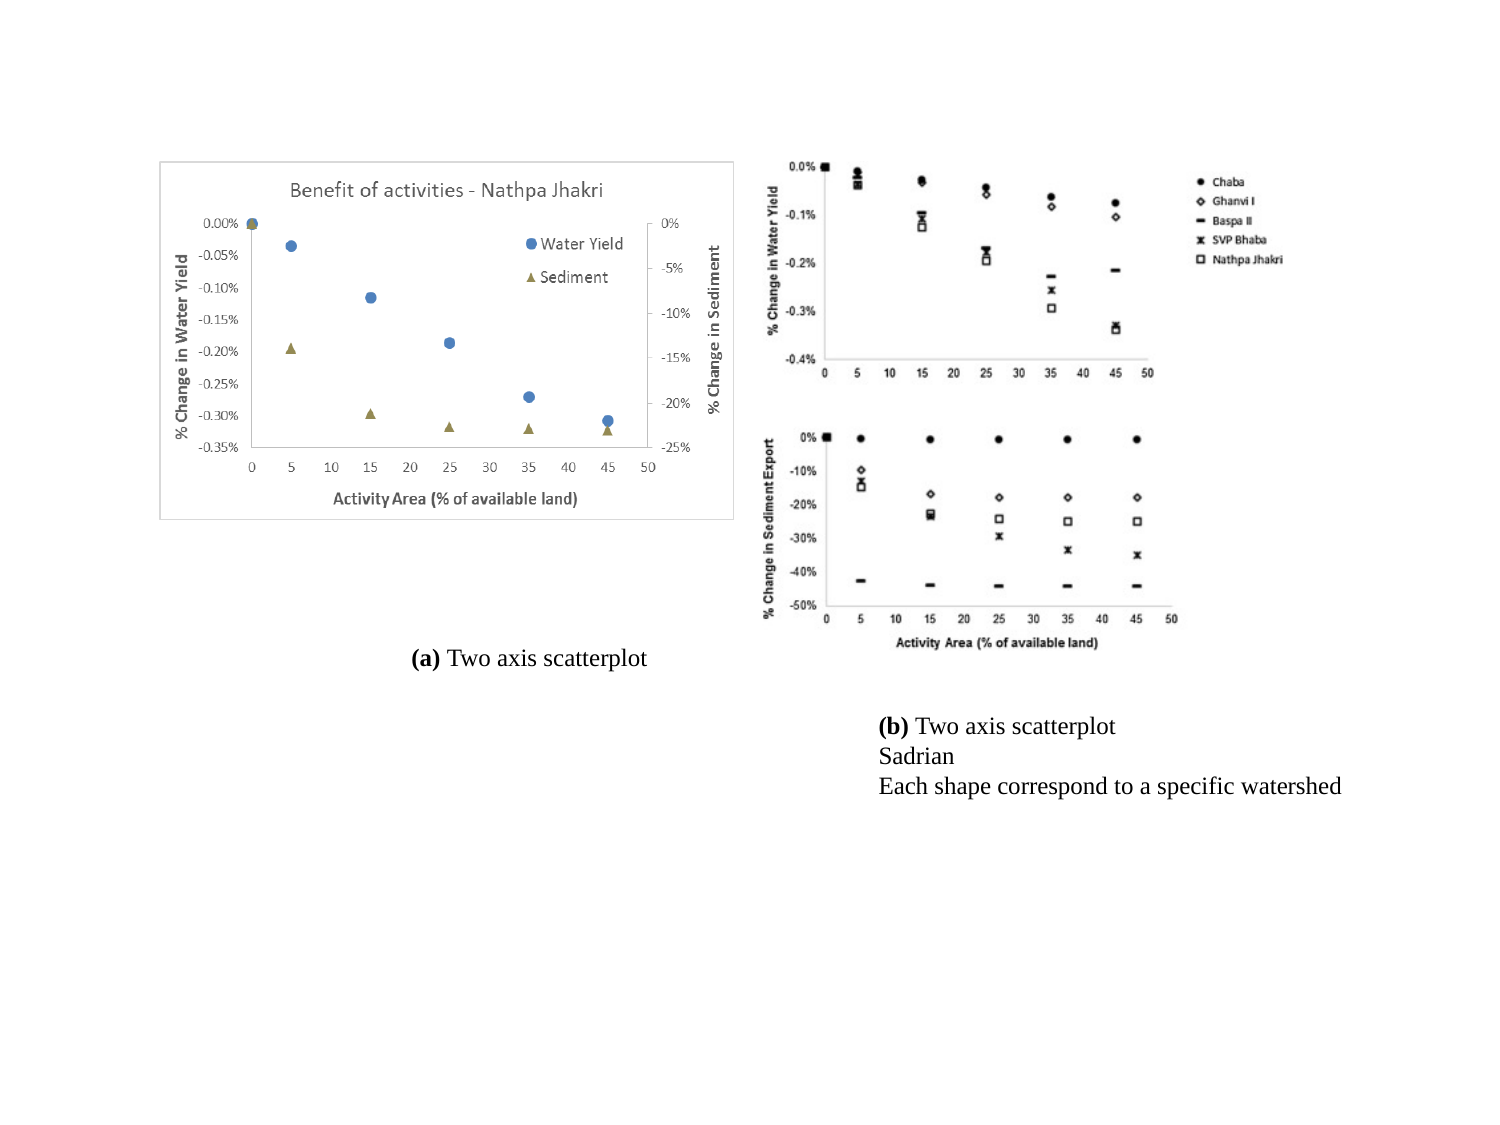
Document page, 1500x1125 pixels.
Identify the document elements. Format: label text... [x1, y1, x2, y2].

text_box (a) Two axis scatterplot [396, 634, 663, 679]
picture [761, 161, 1285, 651]
picture [159, 161, 734, 520]
text_box (b) Two axis scatterplot Sadrian Each shape correspond to a specific watershed [863, 702, 1358, 808]
